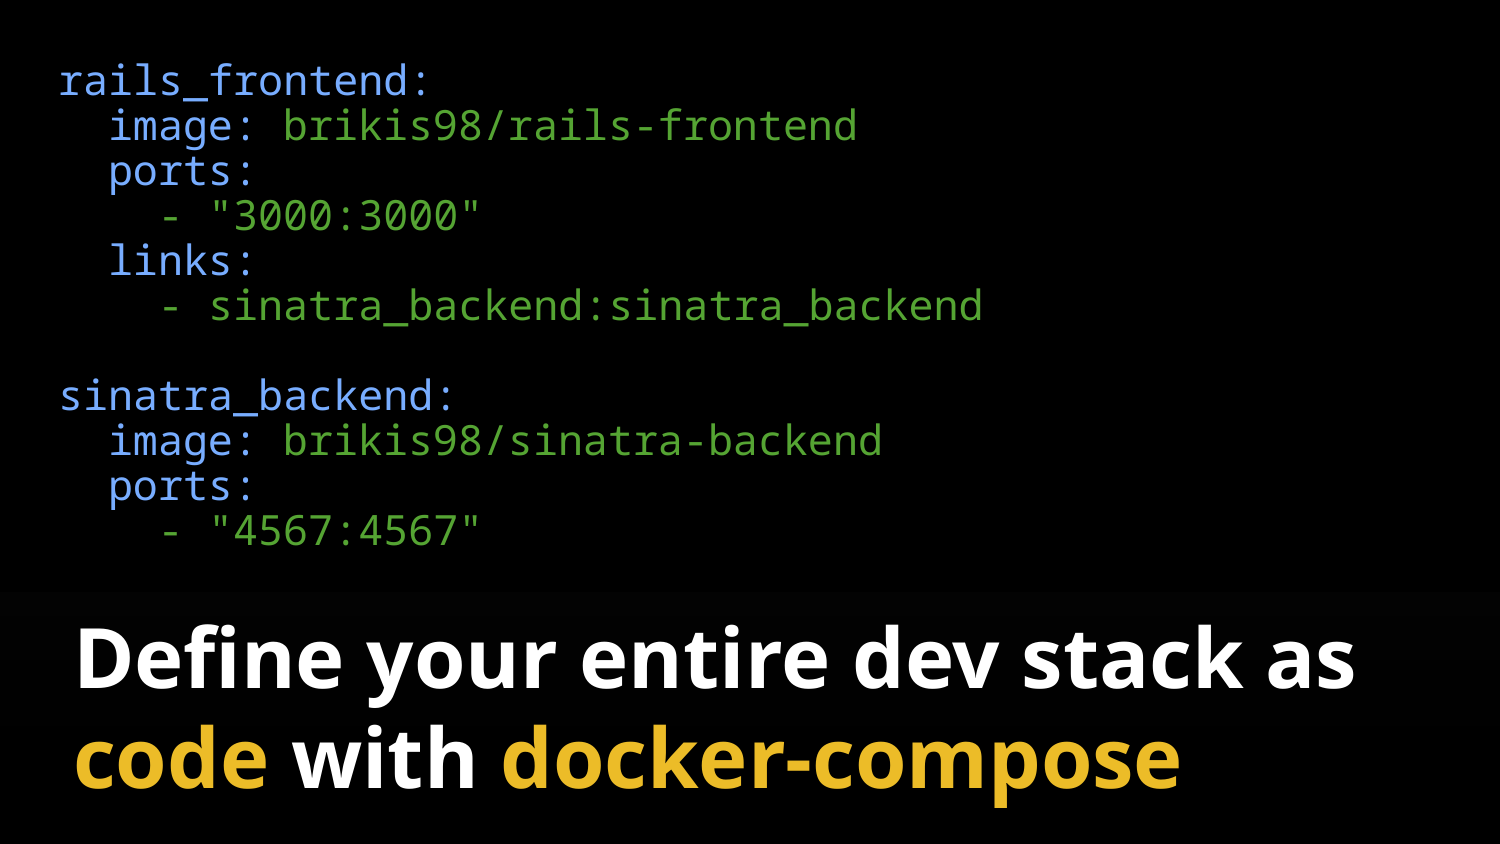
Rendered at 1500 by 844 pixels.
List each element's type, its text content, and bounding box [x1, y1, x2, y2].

text_box rails_frontend: image: brikis98/rails-frontend ports: - "3000:3000" links: - sinatra_backend:sinatra_backend sinatra_backend: image: brikis98/sinatra-backend ports: - "4567:4567" [0, 0, 1500, 567]
text_box Define your entire dev stack as code with docker-compose [0, 567, 1500, 844]
